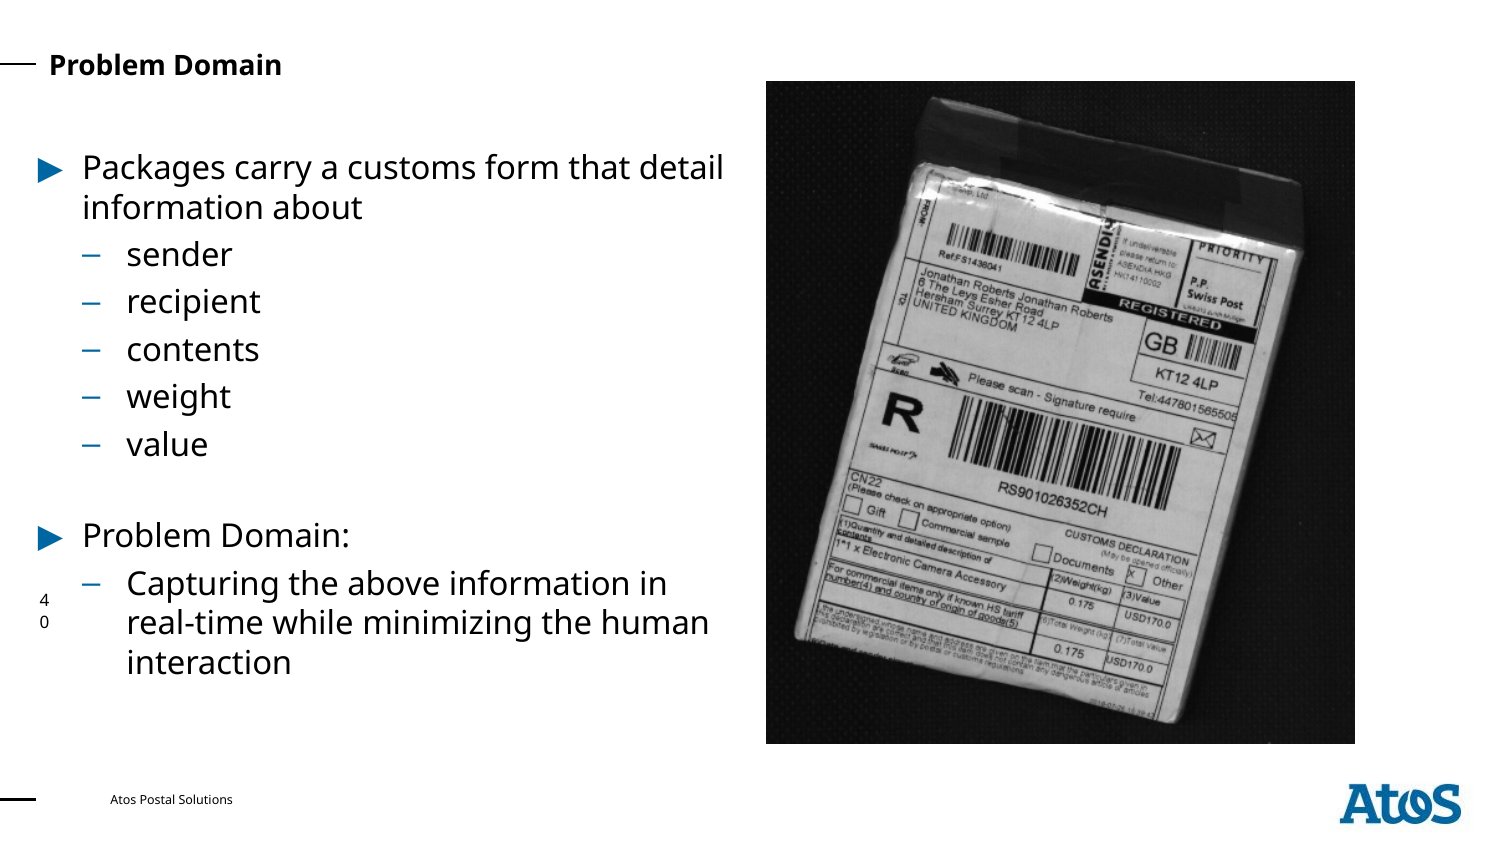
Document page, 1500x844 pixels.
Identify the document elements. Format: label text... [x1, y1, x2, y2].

title Problem Domain [48, 47, 1484, 82]
picture [0, 0, 1500, 844]
text_box Packages carry a customs form that detail information about sender recipient contents weight value Problem Domain: Capturing the above information in real-time while minimizing the human interaction [22, 139, 761, 759]
